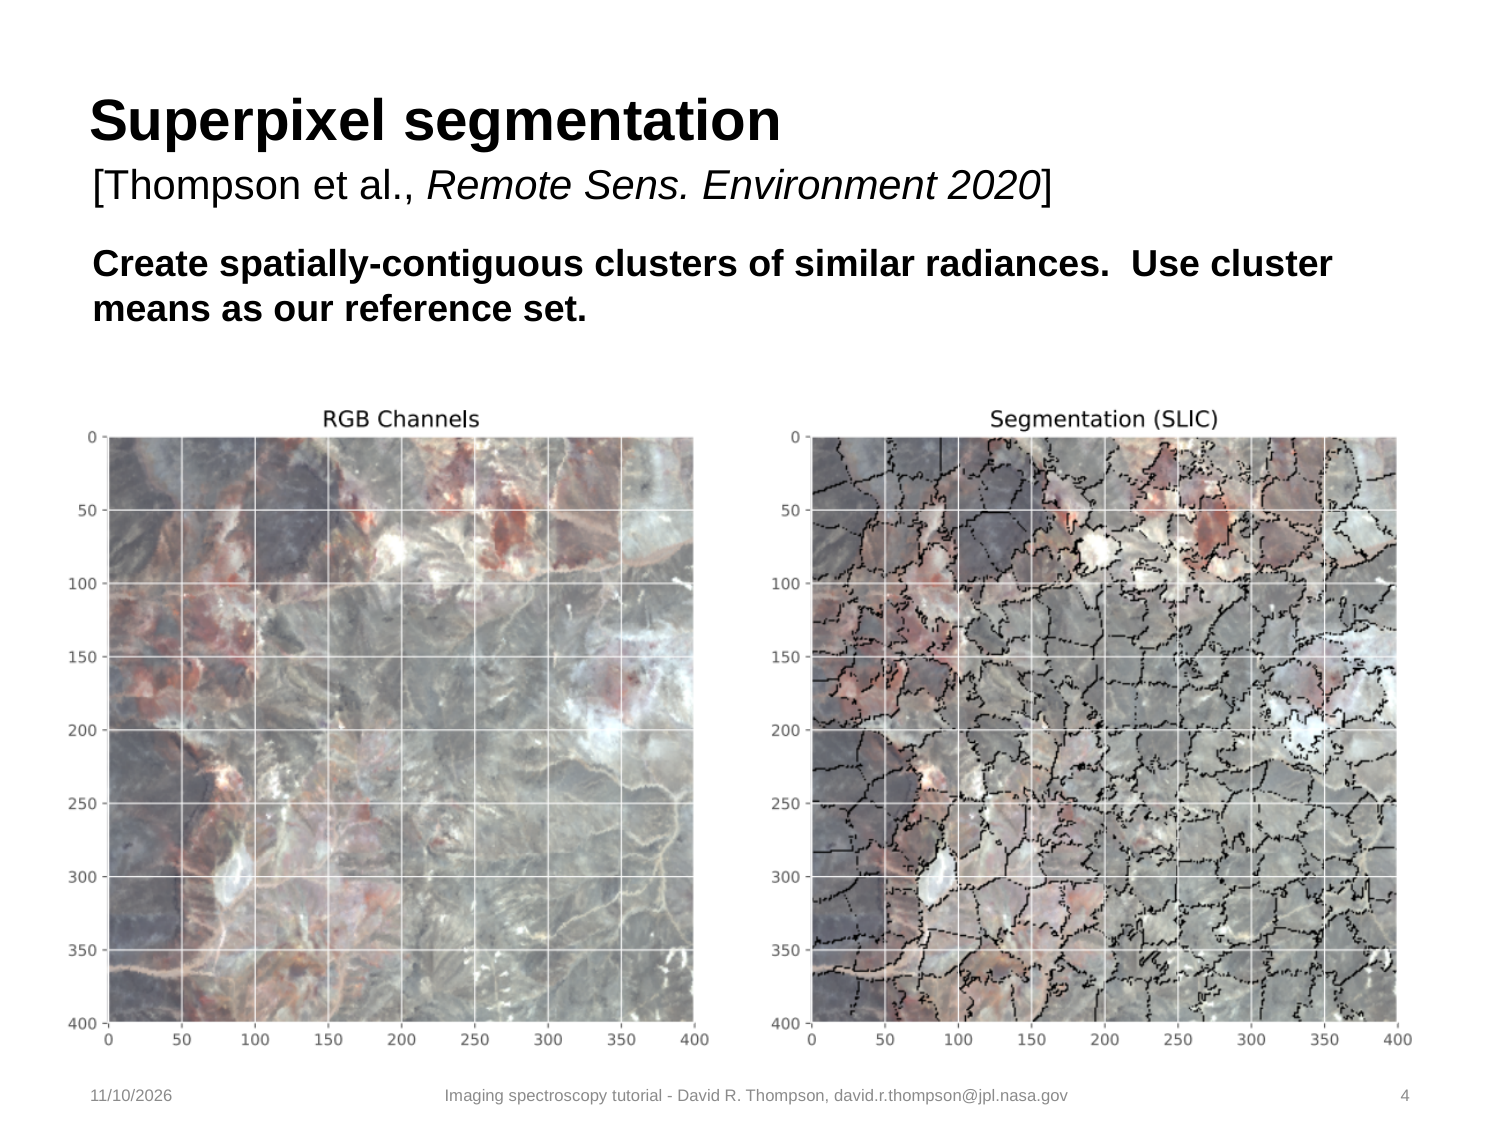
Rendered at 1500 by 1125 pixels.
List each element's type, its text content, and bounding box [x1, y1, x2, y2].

slide_number 4 [1217, 1065, 1425, 1125]
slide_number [75, 1065, 297, 1125]
list [Thompson et al., Remote Sens. Environment 2020] [77, 150, 1428, 205]
text_box Create spatially-contiguous clusters of similar radiances. Use cluster means as our reference set. [77, 231, 1382, 336]
footer Imaging spectroscopy tutorial - David R. Thompson, david.r.thompson@jpl.nasa.gov [309, 1065, 1205, 1125]
title Superpixel segmentation [74, 74, 1425, 146]
picture [47, 394, 1426, 1051]
